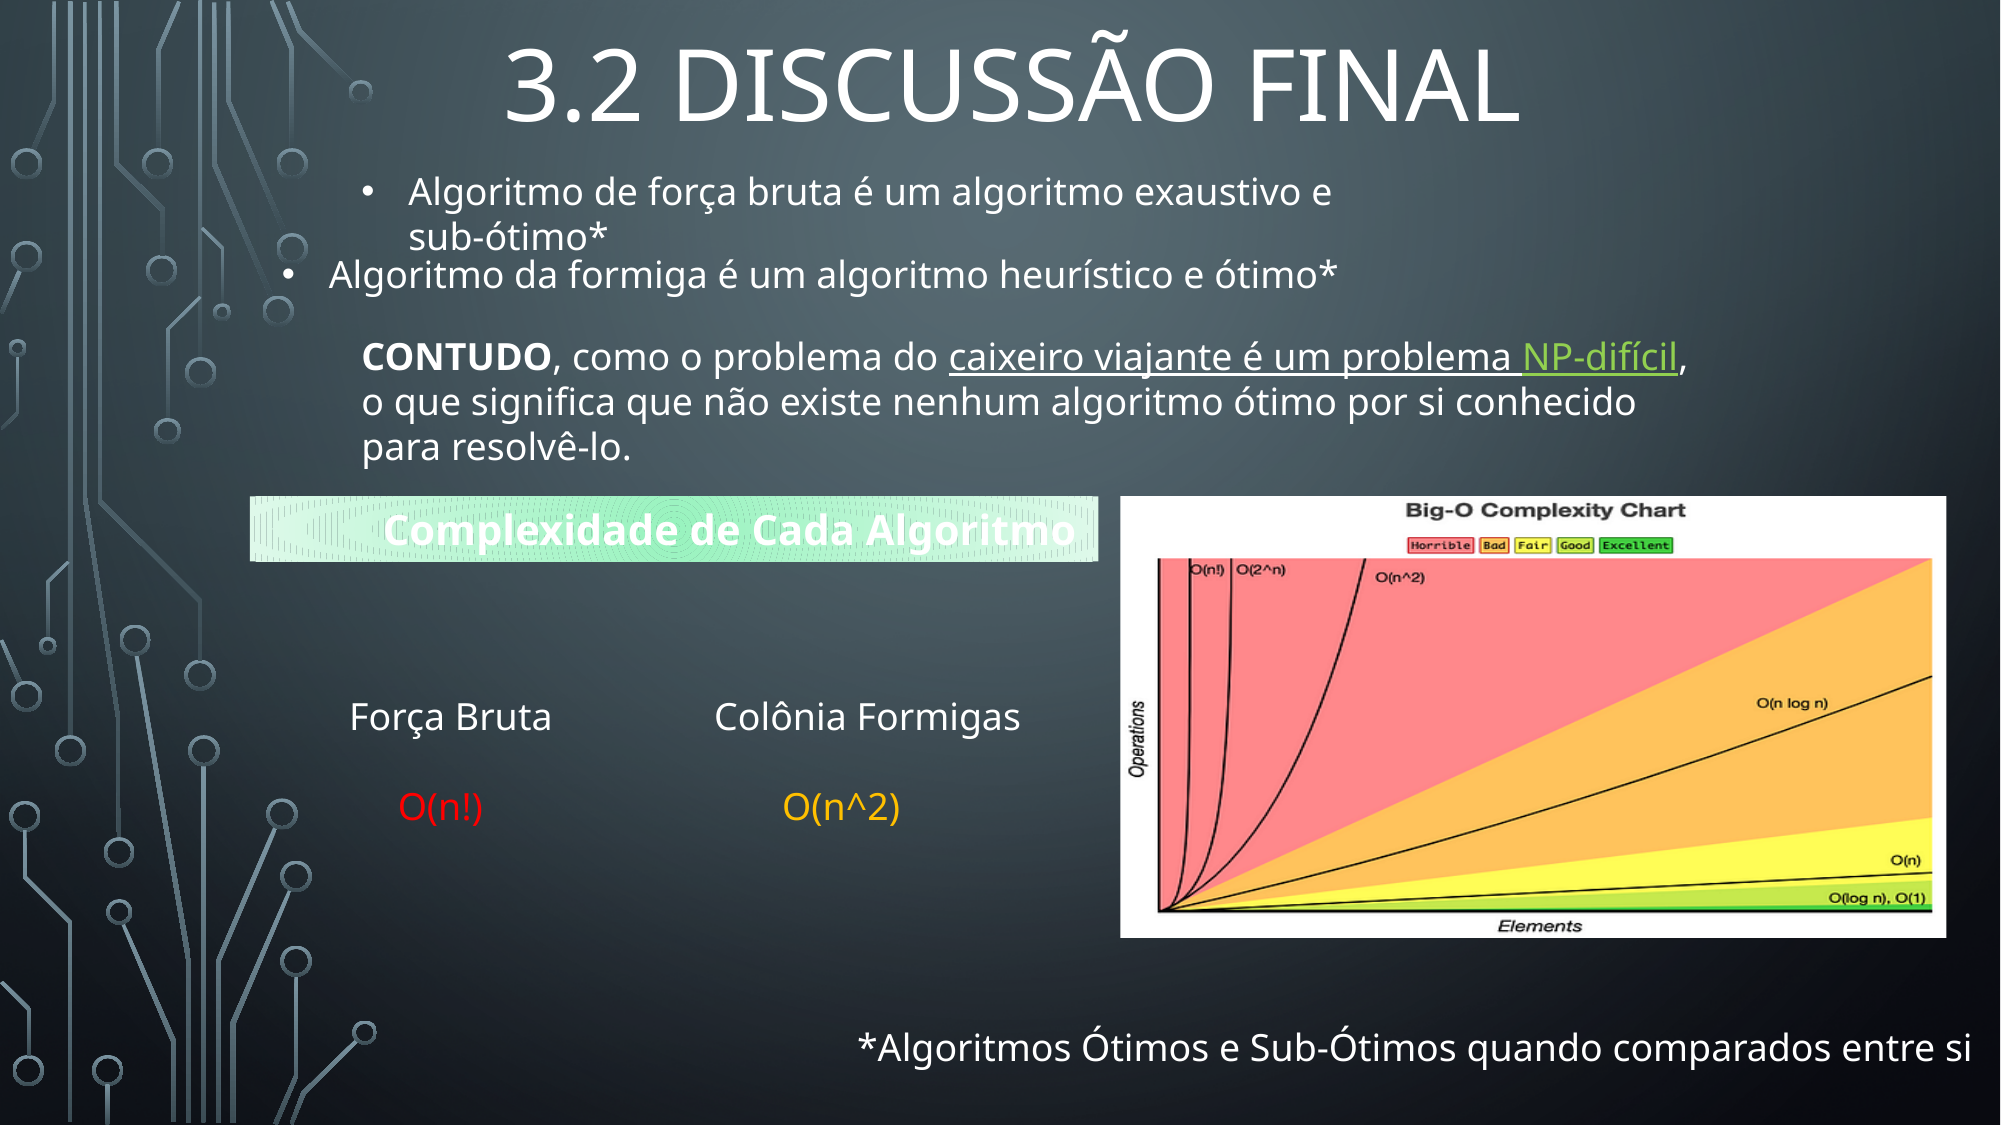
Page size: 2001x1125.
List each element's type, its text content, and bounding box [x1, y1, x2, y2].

text_box *Algoritmos Ótimos e Sub-Ótimos quando comparados entre si [842, 1016, 1989, 1077]
text_box Colônia Formigas O(n^2) [699, 685, 1037, 836]
picture [1120, 496, 1947, 938]
text_box Algoritmo da formiga é um algoritmo heurístico e ótimo* [267, 243, 1355, 303]
text_box CONTUDO, como o problema do caixeiro viajante é um problema NP-difícil, o que significa que não existe nenhum algoritmo ótimo por si conhecido para resolvê-lo. [346, 325, 1719, 476]
text_box Algoritmo de força bruta é um algoritmo exaustivo e sub-ótimo* [346, 160, 1405, 266]
title 3.2 DISCUSSÃO FINAL [292, 0, 1735, 151]
text_box Complexidade de Cada Algoritmo [249, 496, 1099, 562]
text_box Força Bruta O(n!) [334, 685, 568, 836]
